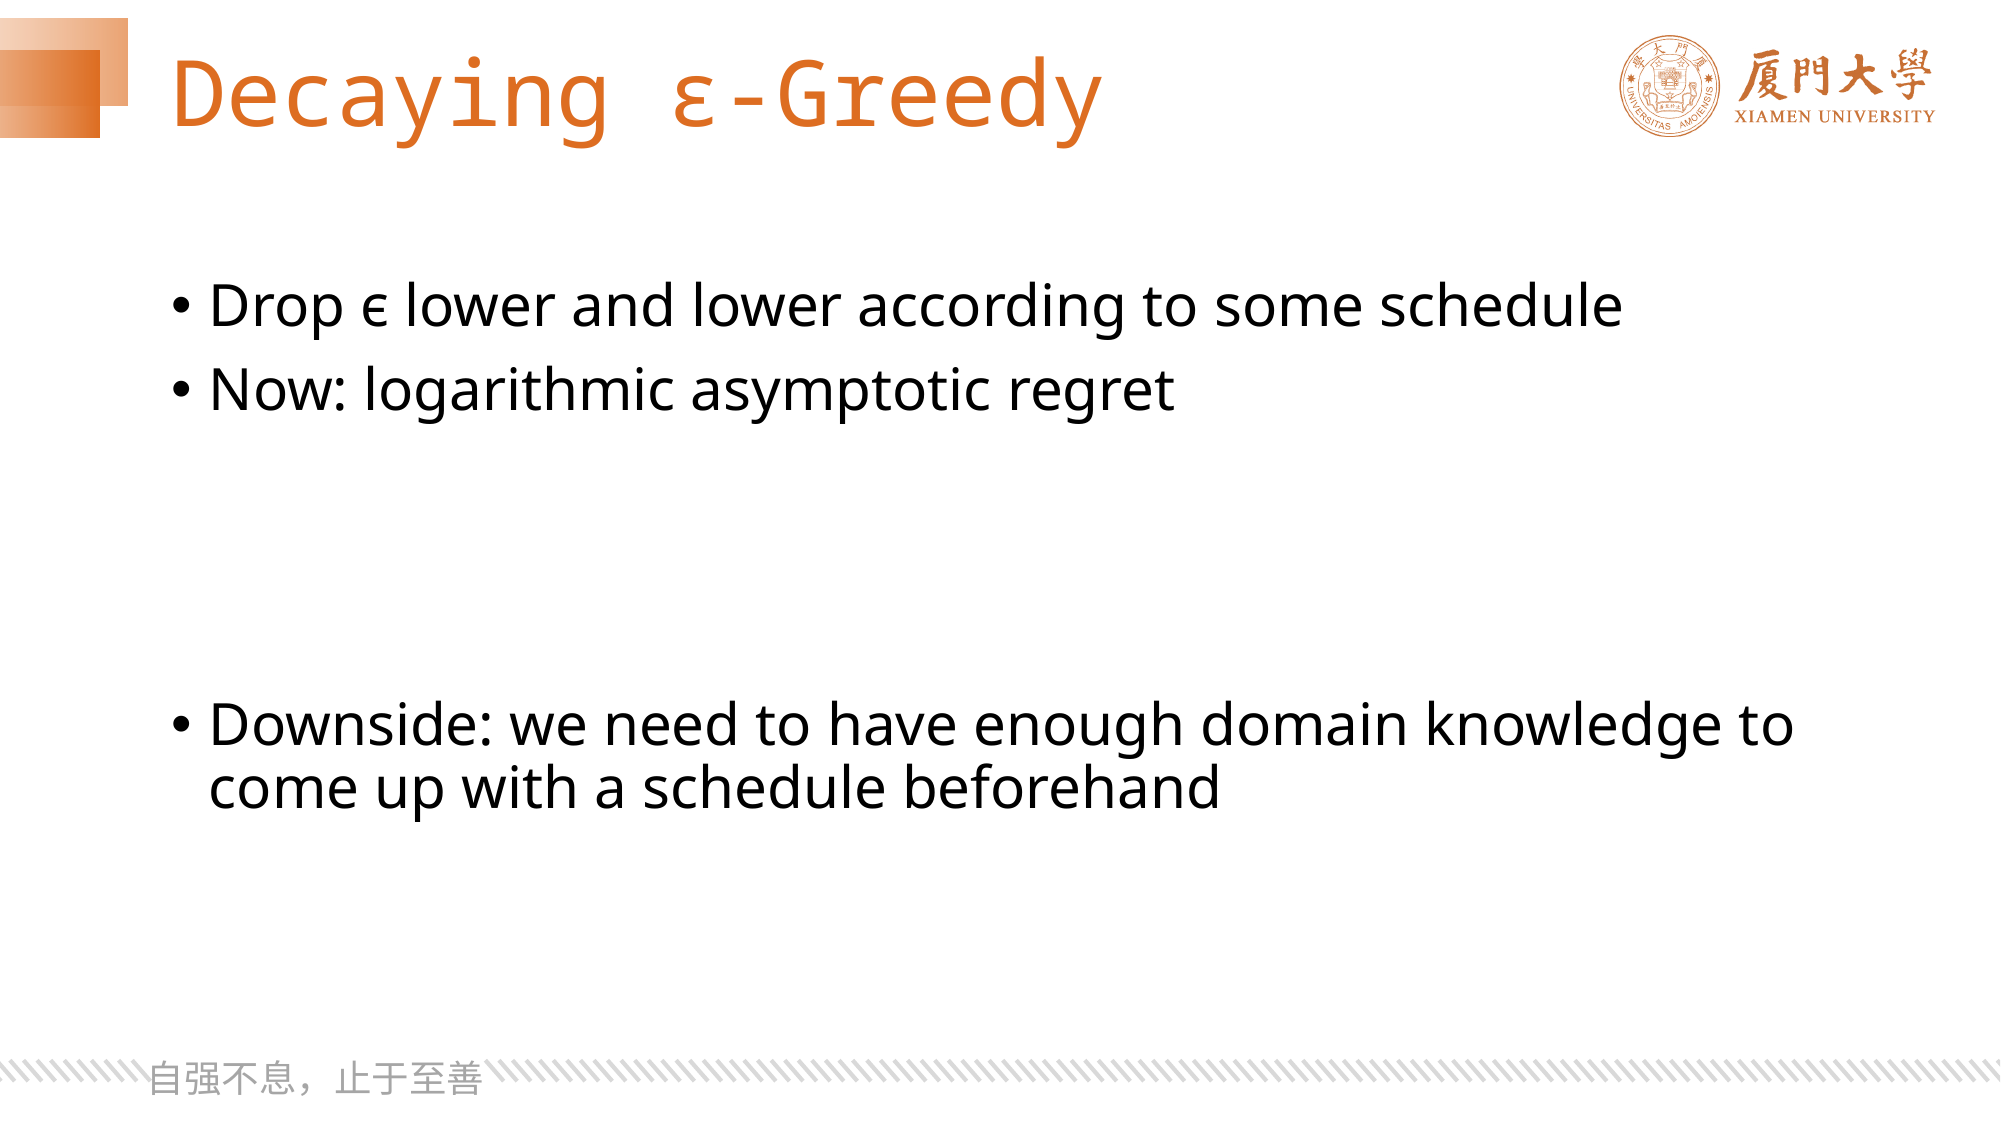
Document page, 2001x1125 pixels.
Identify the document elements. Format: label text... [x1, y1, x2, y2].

title Decaying ϵ-Greedy [156, 16, 1882, 177]
list Drop ϵ lower and lower according to some schedule Now: logarithmic asymptotic regret Downside: we need to have enough domain knowledge to come up with a schedule beforehand [156, 268, 1882, 996]
